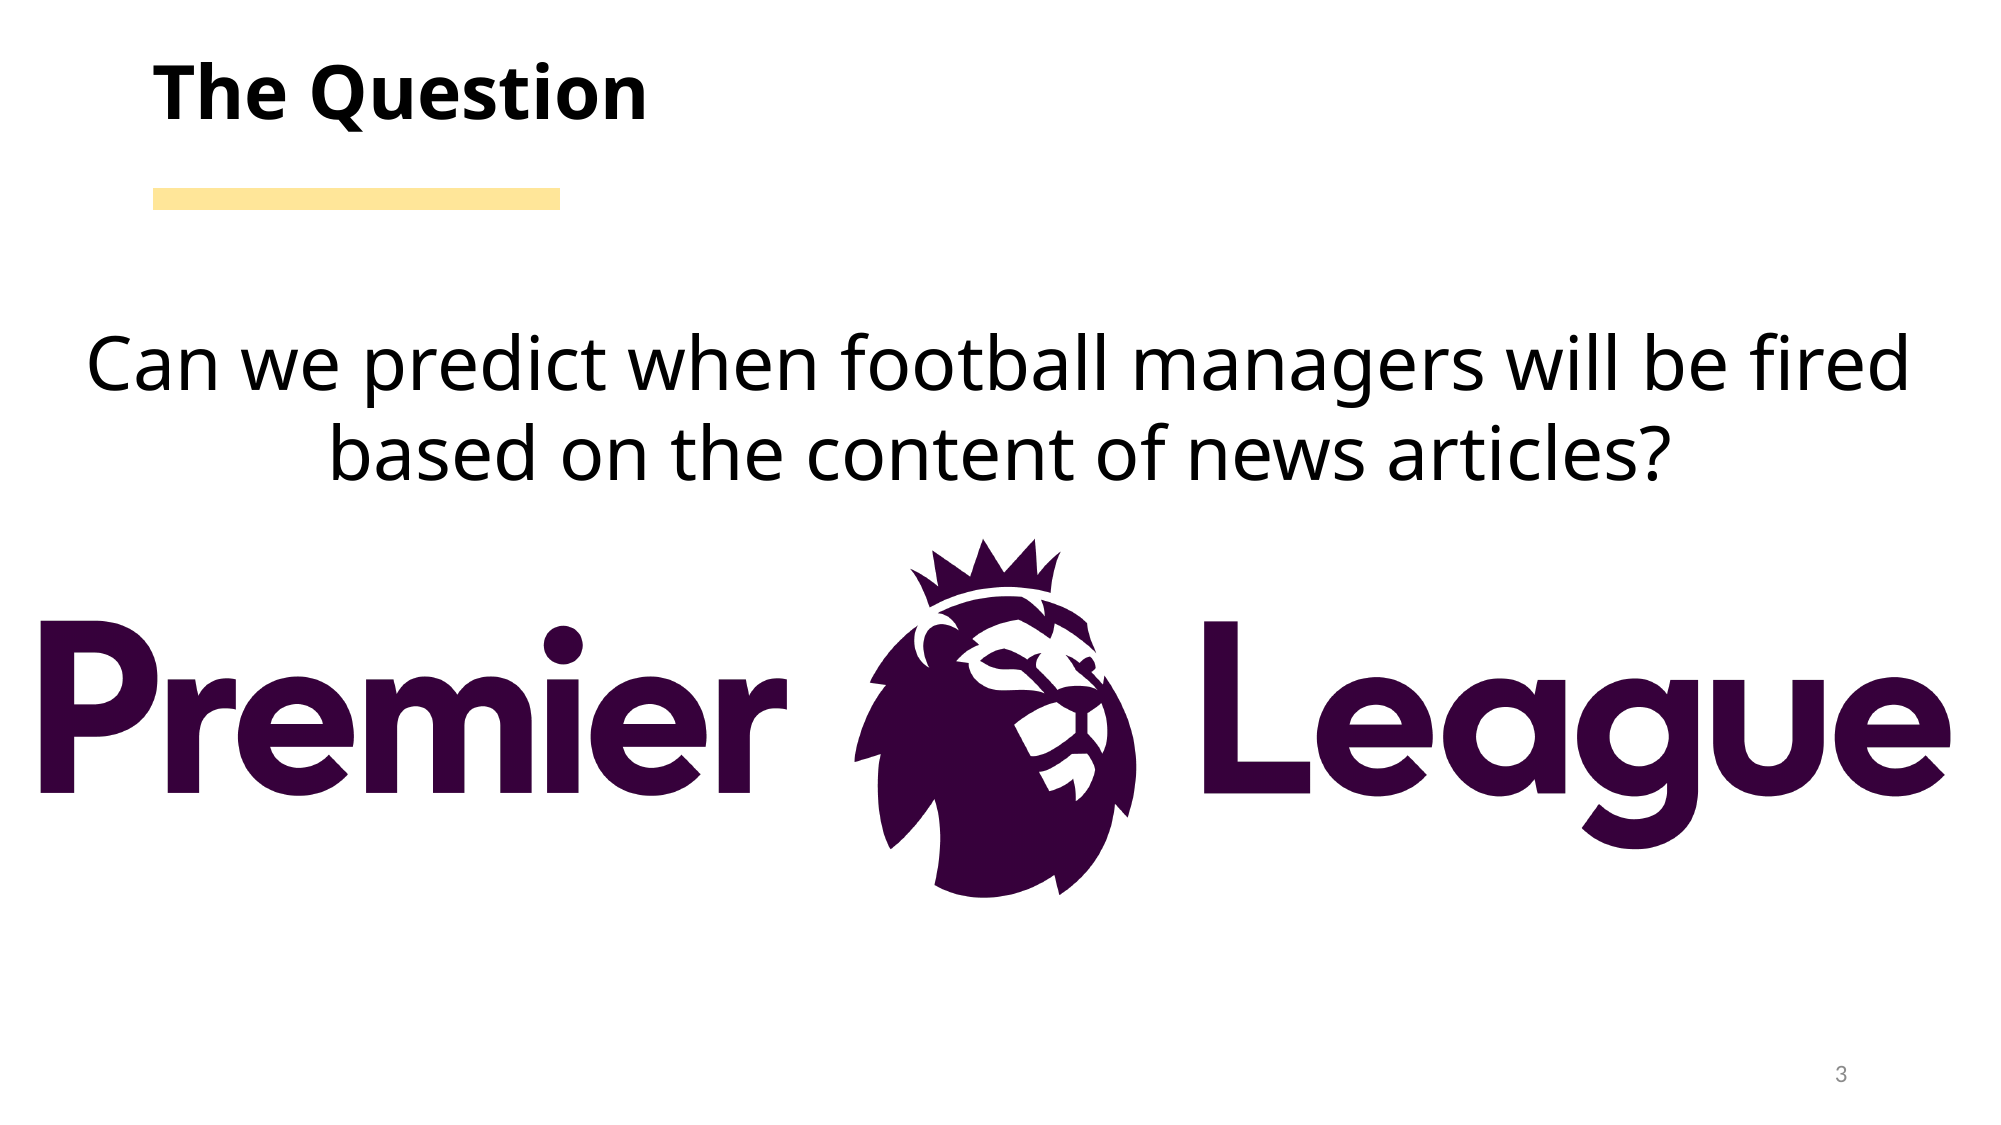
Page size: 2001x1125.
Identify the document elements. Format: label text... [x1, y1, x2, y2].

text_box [0, 307, 2000, 901]
text_box [153, 188, 560, 210]
text_box The Question If they are not that important, why do they have so much press coverage? [137, 36, 1863, 187]
slide_number 3 [1412, 1042, 1863, 1103]
